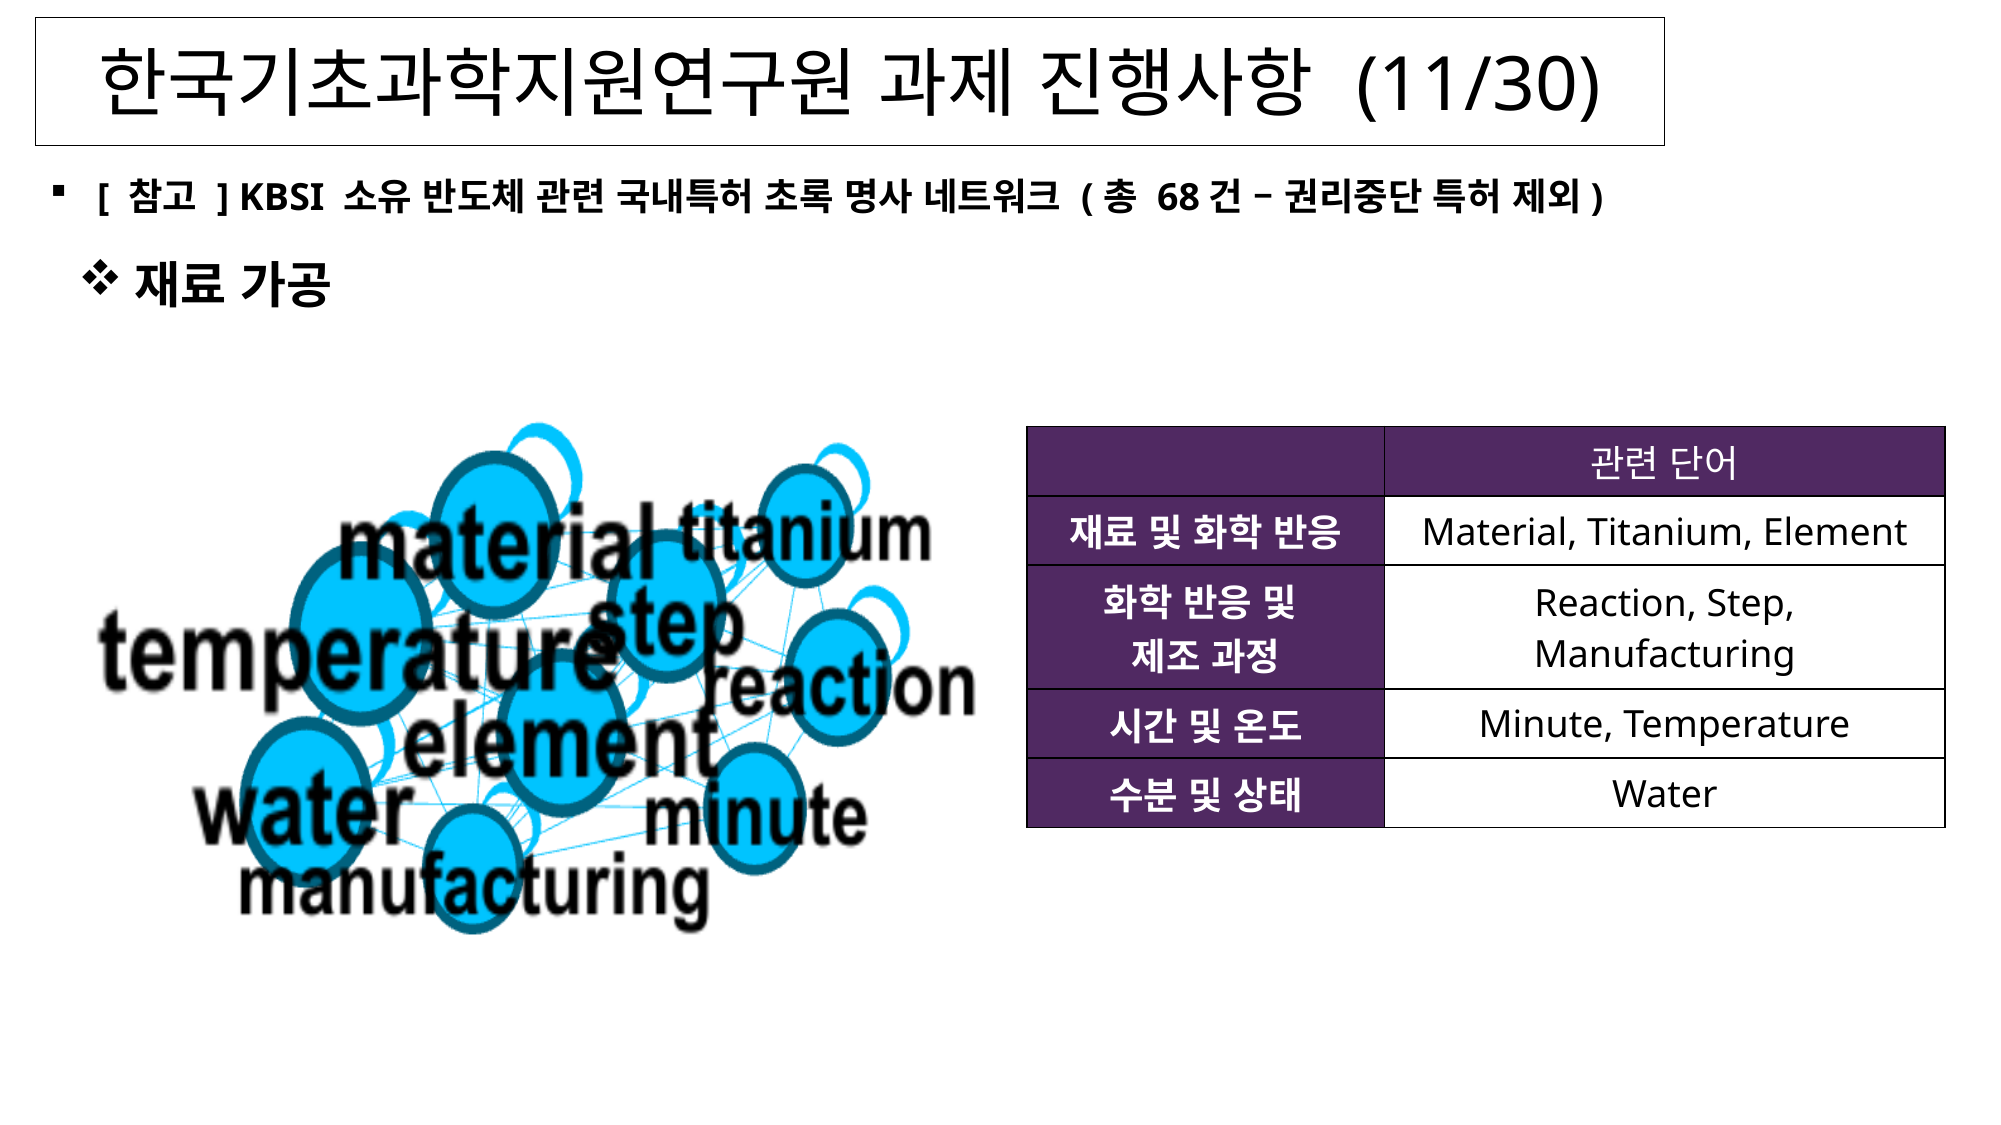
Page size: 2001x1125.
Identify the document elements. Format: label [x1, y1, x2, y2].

table_cell [1028, 566, 1384, 688]
table_header [1385, 427, 1944, 495]
table_cell [1385, 759, 1944, 827]
title [35, 17, 1665, 146]
text_box [63, 246, 425, 321]
text_box [35, 165, 1687, 226]
table_cell [1028, 759, 1384, 827]
table_header [1028, 427, 1384, 495]
table_cell [1385, 497, 1944, 564]
table_cell [1385, 566, 1944, 688]
table_cell [1028, 497, 1384, 564]
table_cell [1385, 690, 1944, 757]
table_cell [1028, 690, 1384, 757]
picture [60, 341, 1000, 960]
